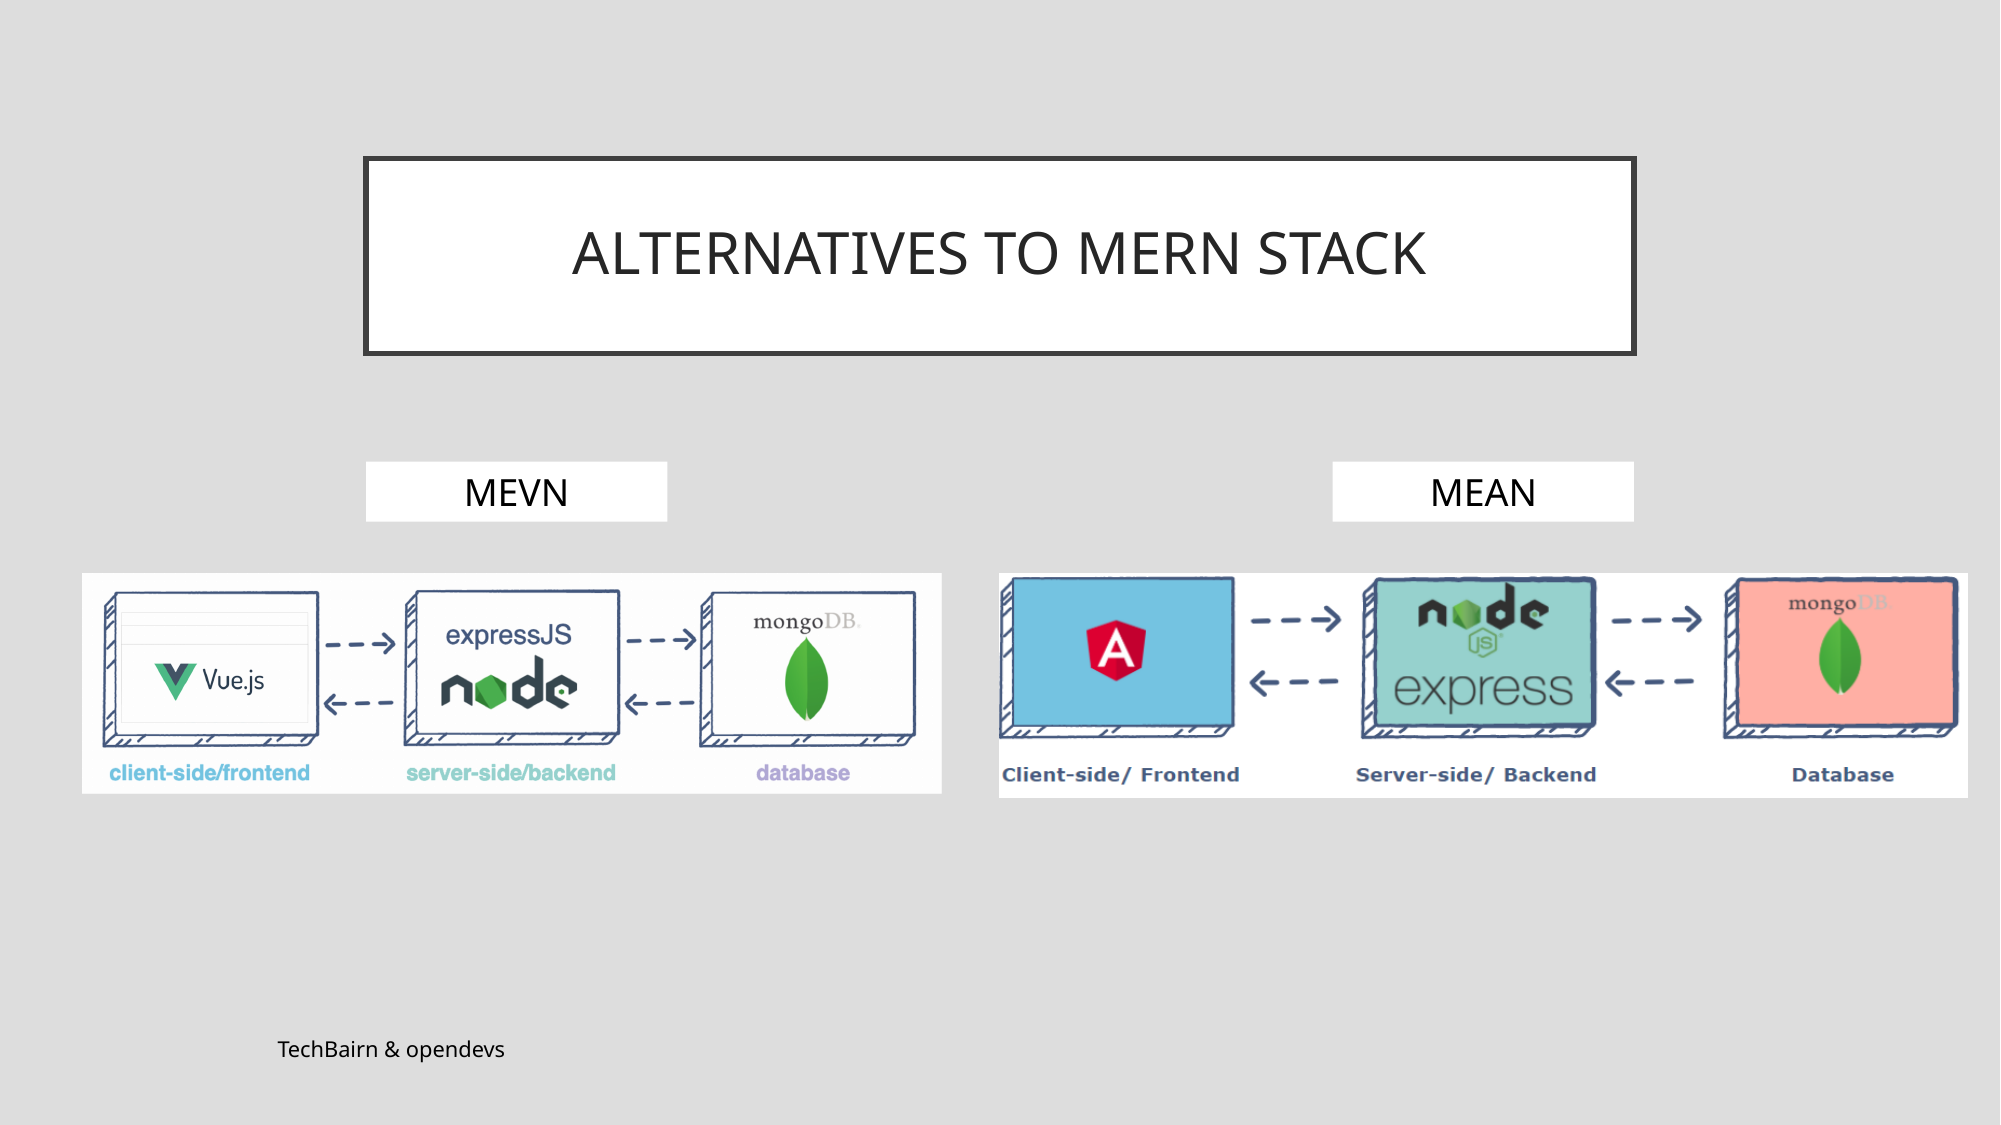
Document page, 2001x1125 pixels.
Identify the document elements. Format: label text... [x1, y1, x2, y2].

footer TechBairn & opendevs [262, 1023, 1231, 1076]
title ALTERNATIVES TO MERN STACK [363, 156, 1637, 356]
text_box MEVN [366, 461, 668, 522]
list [82, 573, 943, 795]
picture [999, 573, 1969, 798]
text_box MEAN [1332, 461, 1634, 522]
